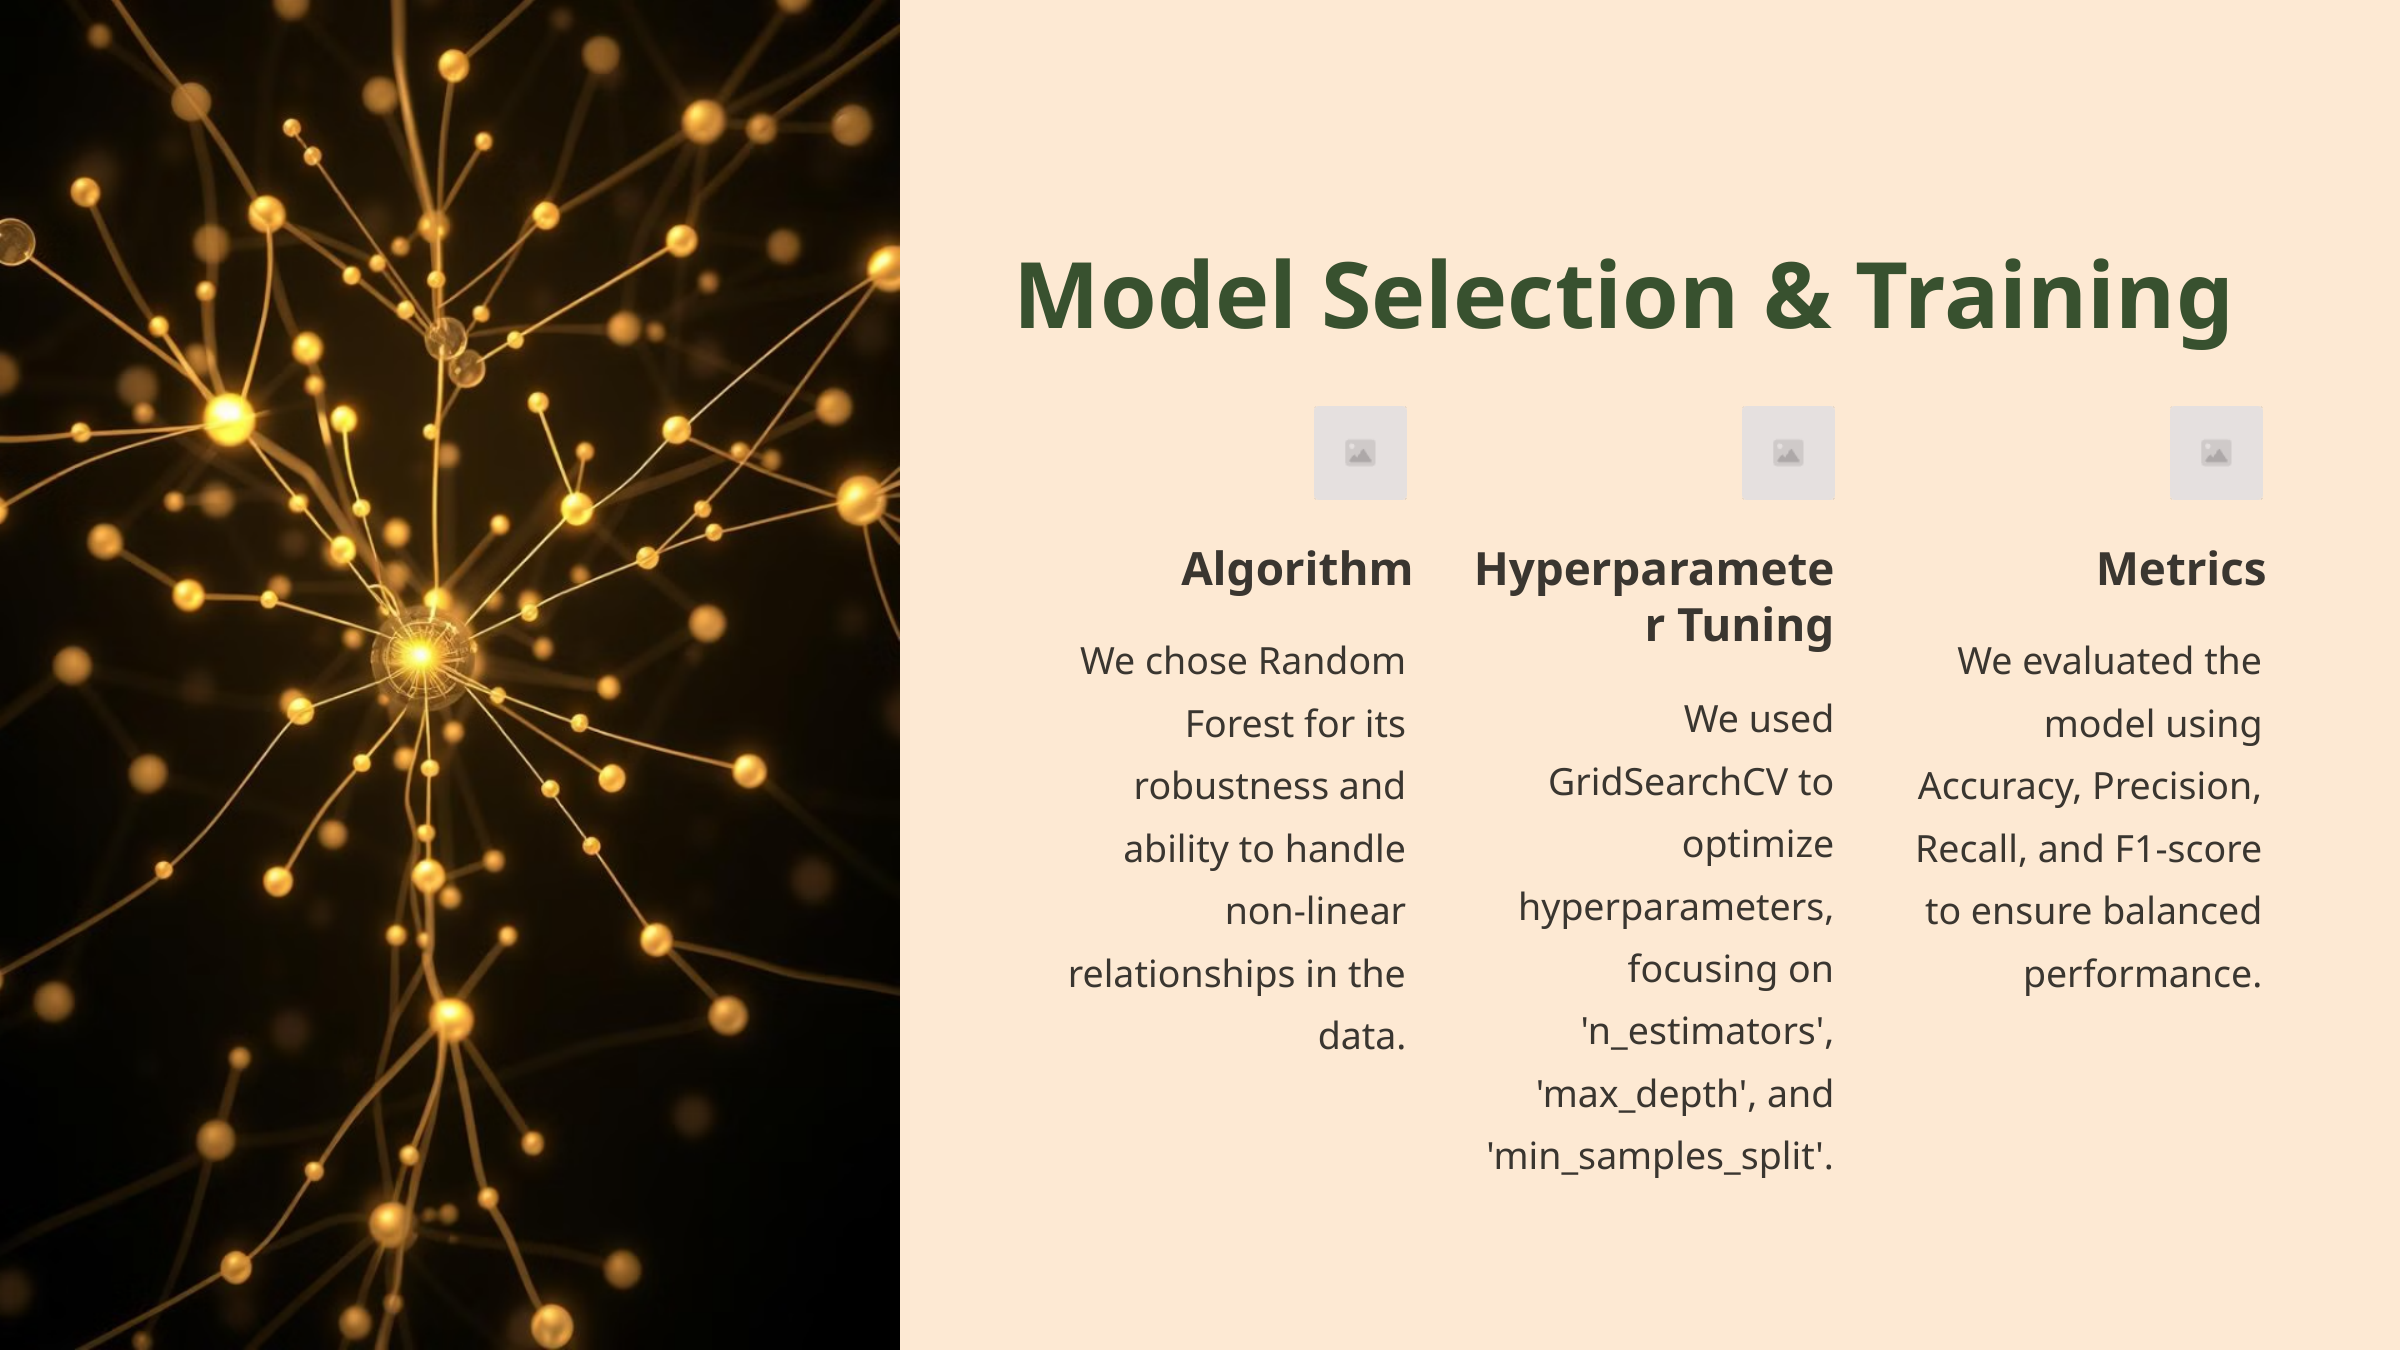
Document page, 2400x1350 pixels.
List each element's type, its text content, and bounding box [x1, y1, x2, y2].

text_box We evaluated the model using Accuracy, Precision, Recall, and F1-score to ensure balanced performance. [1893, 619, 2263, 995]
picture [0, 0, 901, 1350]
picture [2170, 406, 2263, 500]
text_box Metrics [2095, 538, 2267, 595]
picture [1741, 406, 1835, 500]
text_box Hyperparameter Tuning [1465, 538, 1835, 651]
text_box Model Selection & Training [1013, 232, 2235, 348]
text_box We used GridSearchCV to optimize hyperparameters, focusing on 'n_estimators', 'max_depth', and 'min_samples_split'. [1465, 677, 1835, 1178]
text_box Algorithm [1181, 538, 1414, 595]
picture [1313, 406, 1407, 500]
text_box We chose Random Forest for its robustness and ability to handle non-linear relationships in the data. [1037, 619, 1407, 1058]
